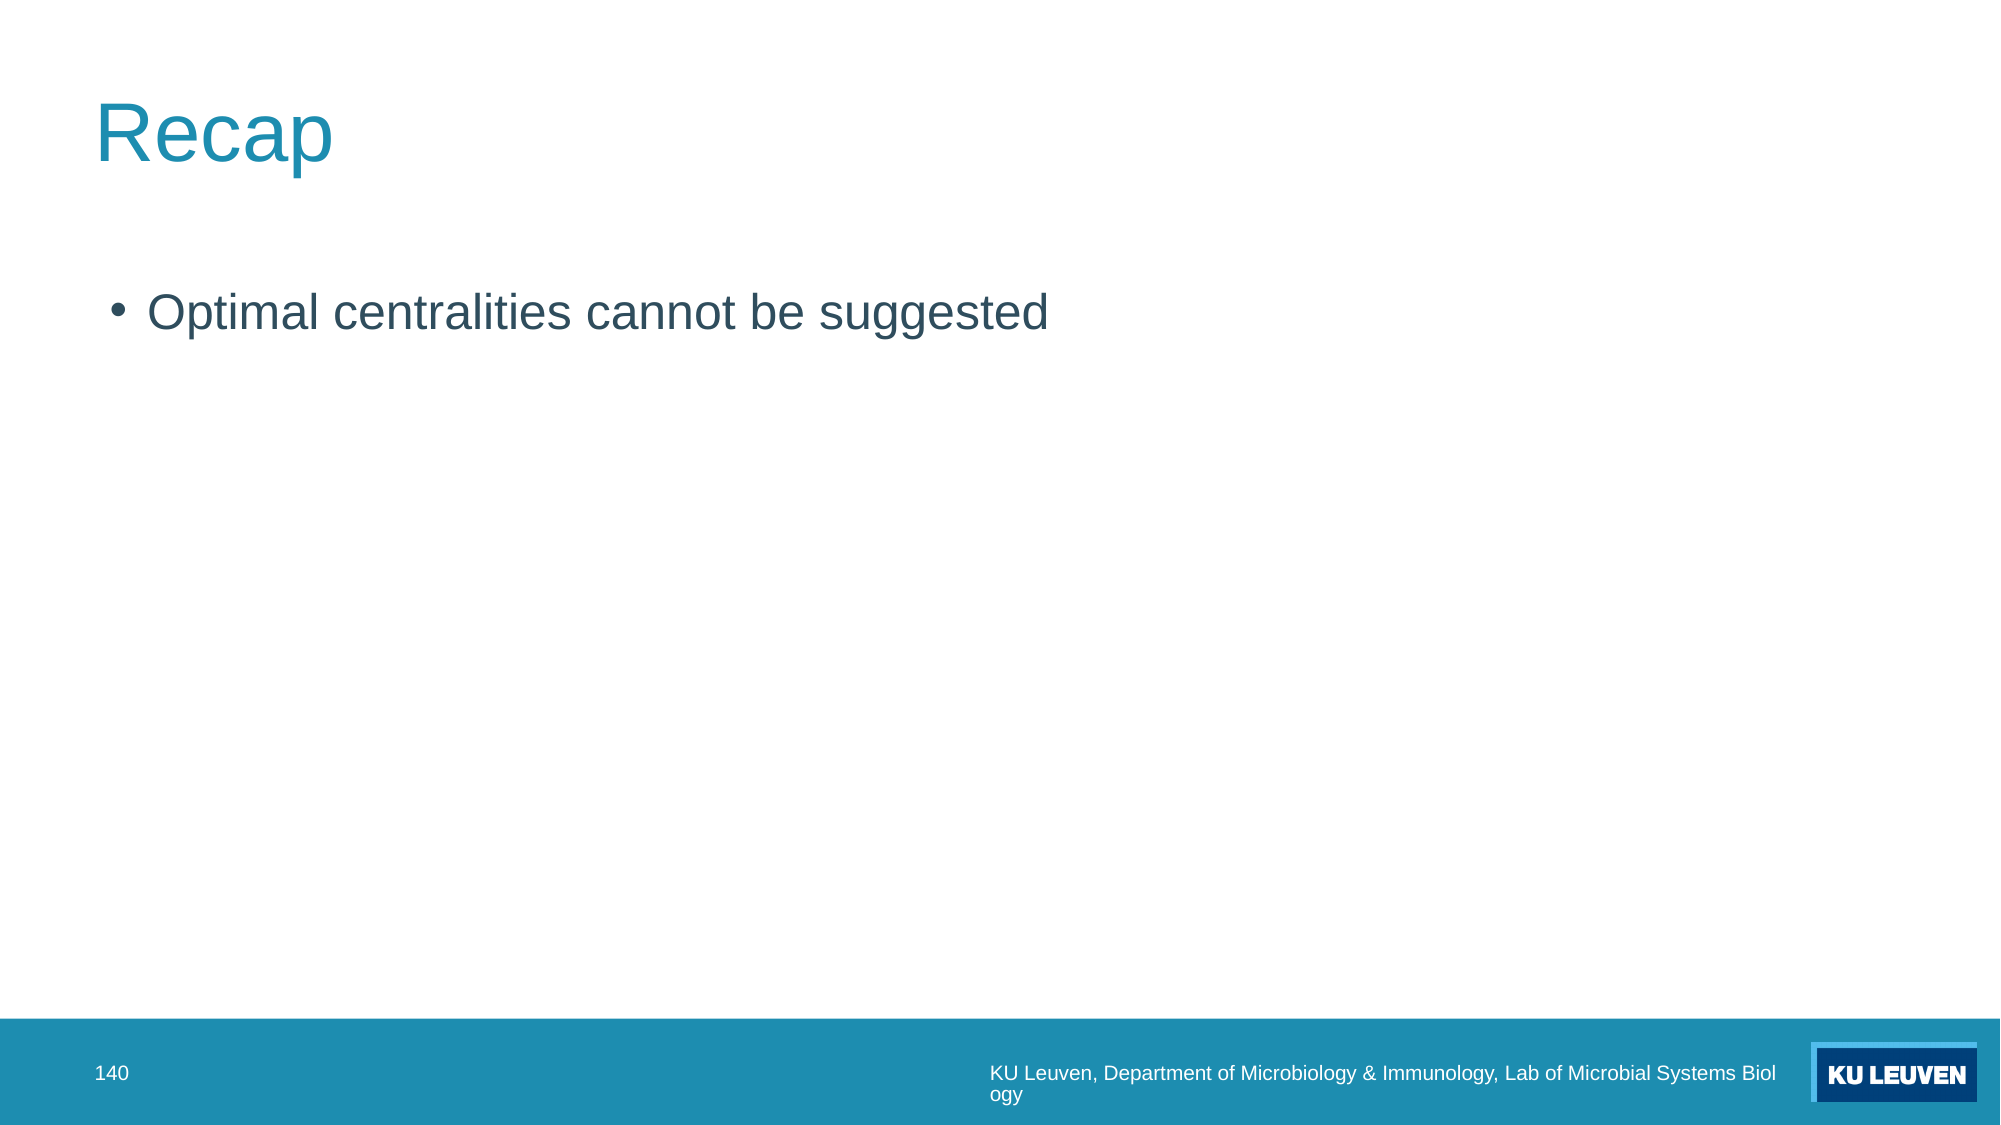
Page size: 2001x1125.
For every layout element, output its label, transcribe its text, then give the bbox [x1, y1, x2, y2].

footer KU Leuven, Department of Microbiology & Immunology, Lab of Microbial Systems Biology [989, 1018, 1809, 1125]
slide_number 140 [94, 1018, 201, 1125]
title Recap [94, 33, 1906, 223]
picture [1811, 1042, 1977, 1102]
list Optimal centralities cannot be suggested [94, 271, 1906, 1004]
